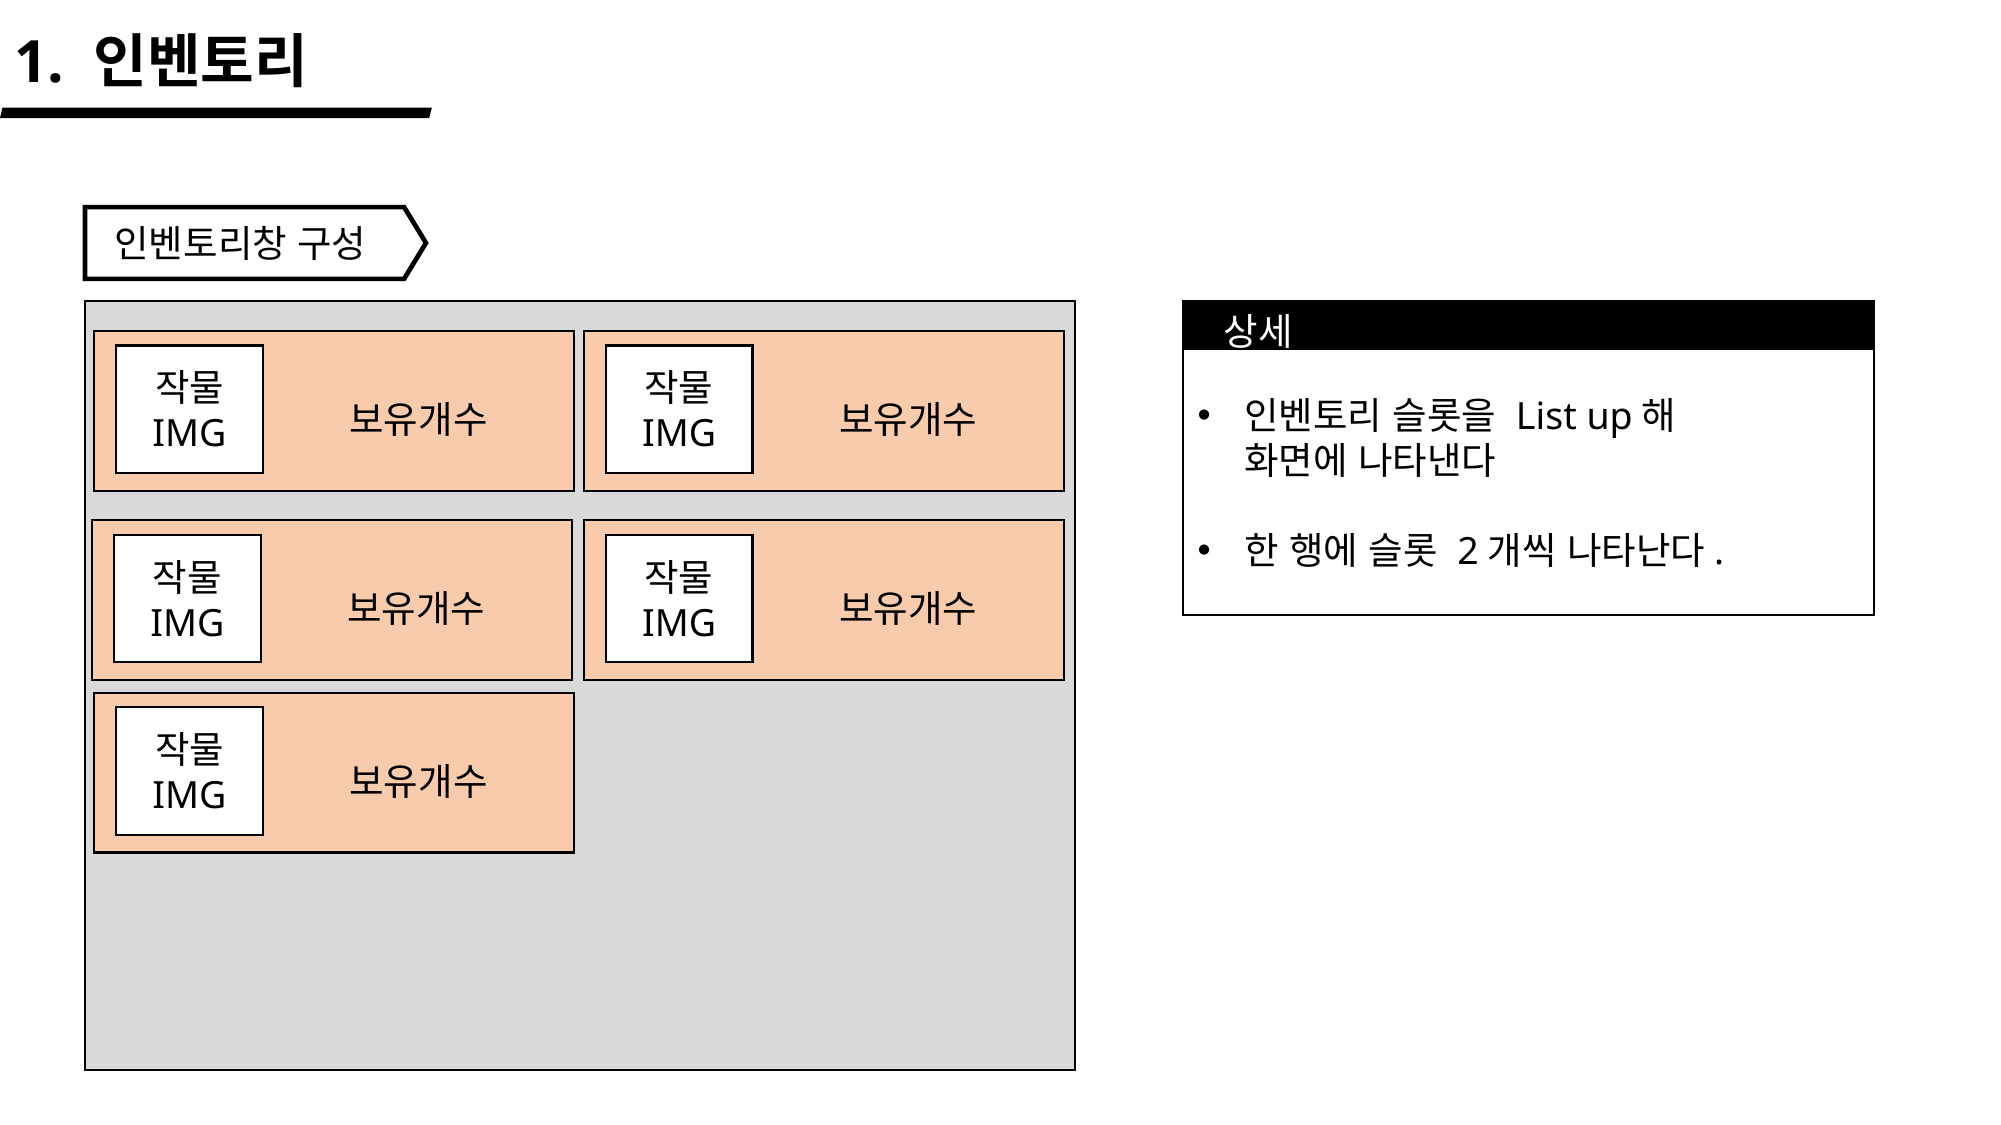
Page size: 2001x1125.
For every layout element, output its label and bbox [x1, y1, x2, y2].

text_box [94, 331, 575, 491]
text_box [583, 331, 1065, 491]
text_box [84, 207, 426, 279]
text_box [94, 692, 575, 853]
text_box [0, 16, 461, 119]
text_box [1182, 300, 1875, 615]
text_box [583, 520, 1065, 681]
text_box [92, 520, 573, 681]
text_box [84, 300, 1076, 1071]
